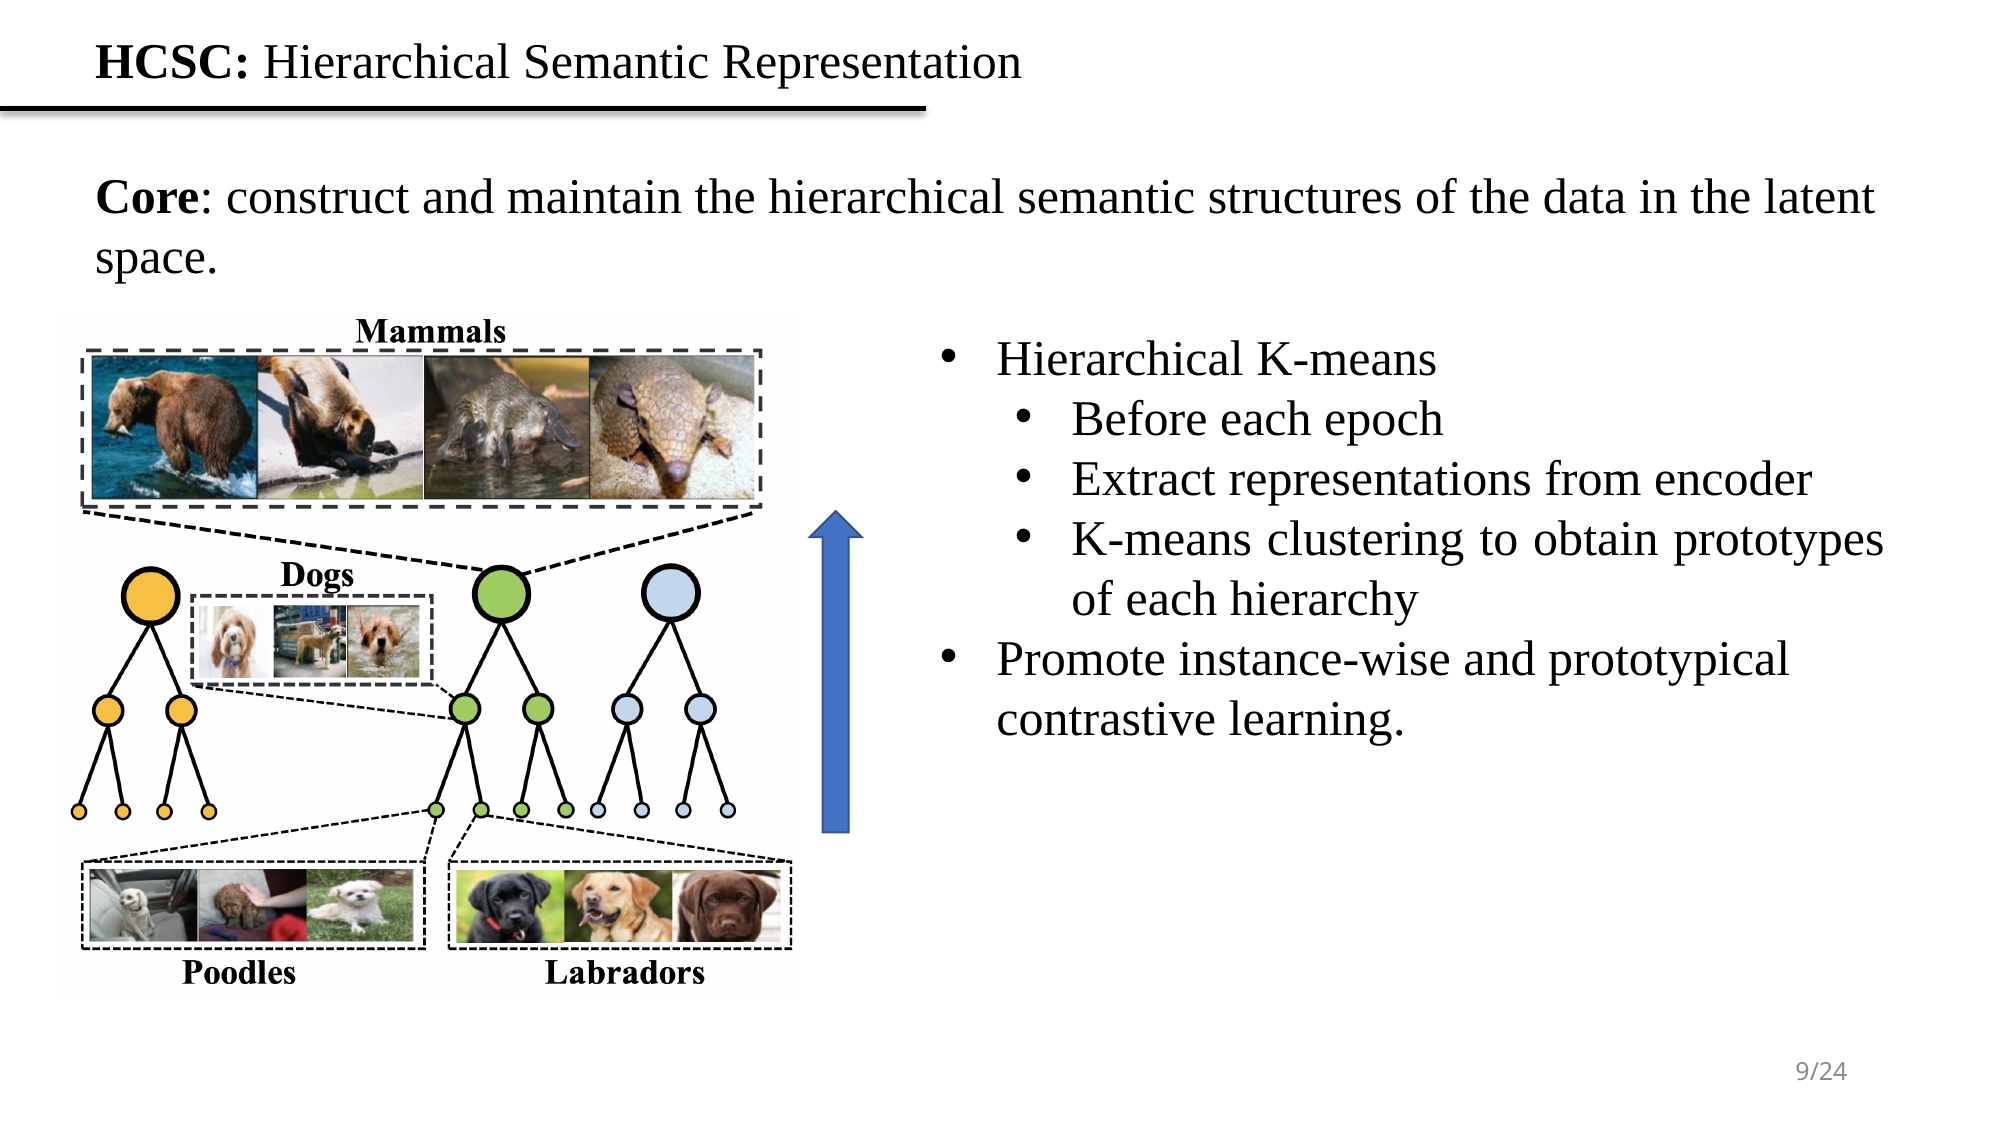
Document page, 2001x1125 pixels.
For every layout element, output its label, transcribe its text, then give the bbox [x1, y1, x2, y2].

text_box HCSC: Hierarchical Semantic Representation [80, 21, 1328, 96]
slide_number 9/24 [1412, 1042, 1863, 1103]
picture [54, 316, 799, 1002]
text_box Core: construct and maintain the hierarchical semantic structures of the data in the latent space. [80, 156, 1978, 291]
text_box Hierarchical K-means Before each epoch Extract representations from encoder K-means clustering to obtain prototypes of each hierarchy Promote instance-wise and prototypical contrastive learning. [925, 317, 1900, 993]
text_box [807, 509, 865, 834]
